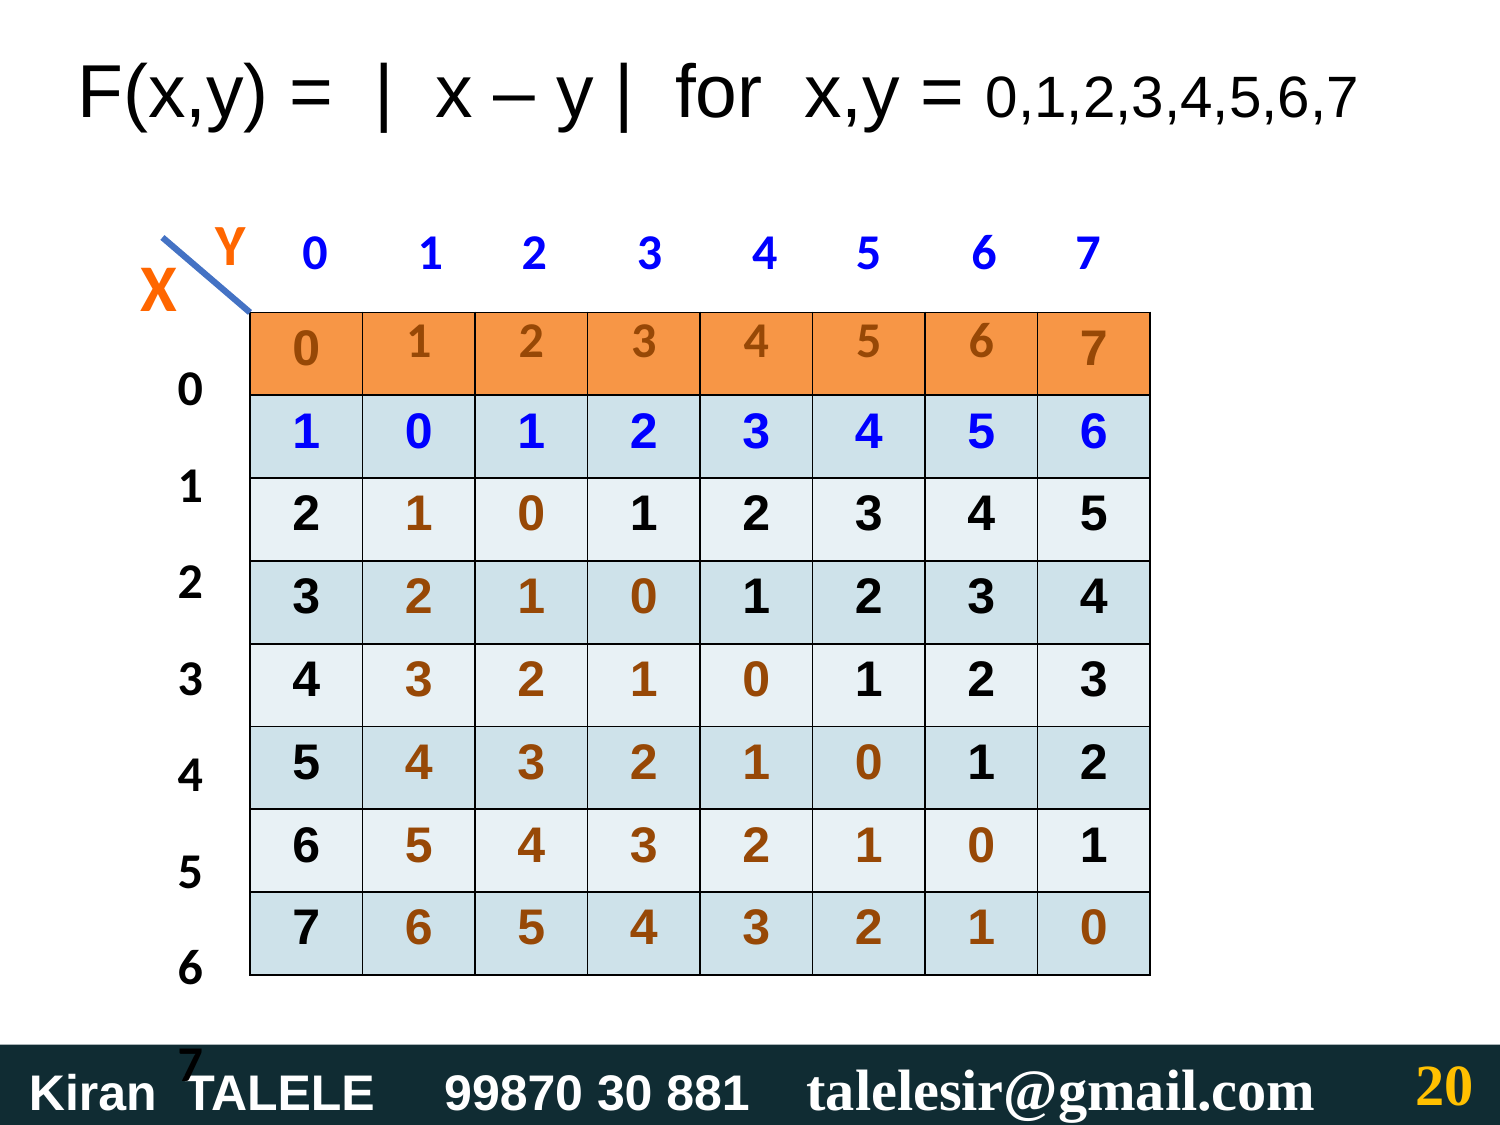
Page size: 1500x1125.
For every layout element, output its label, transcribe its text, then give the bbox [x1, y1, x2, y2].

table_cell 1 [476, 396, 587, 477]
table_cell 3 [363, 645, 474, 726]
table_cell 3 [701, 893, 812, 974]
table_cell 0 [813, 727, 924, 808]
table_header 2 [476, 313, 587, 394]
table_cell 0 [588, 562, 699, 643]
table_cell 0 [926, 810, 1037, 891]
table_cell 3 [813, 479, 924, 560]
table_cell 6 [1038, 396, 1149, 477]
table_cell 4 [1038, 562, 1149, 643]
table_cell 1 [813, 810, 924, 891]
table_cell 6 [363, 893, 474, 974]
table_cell 0 [363, 396, 474, 477]
table_cell 4 [476, 810, 587, 891]
table_cell 1 [1038, 810, 1149, 891]
text_box F(x,y) = | x – y | for x,y = 0,1,2,3,4,5,6,7 [62, 24, 1425, 150]
table_cell 7 [251, 893, 362, 974]
table_cell 5 [251, 727, 362, 808]
table_cell 1 [926, 727, 1037, 808]
table_cell 4 [251, 645, 362, 726]
table_cell 5 [476, 893, 587, 974]
table_cell 5 [1038, 479, 1149, 560]
table_cell 2 [363, 562, 474, 643]
table_cell 1 [588, 645, 699, 726]
text_box X [124, 237, 162, 334]
table_cell 1 [813, 645, 924, 726]
table_cell 6 [251, 810, 362, 891]
table_cell 5 [363, 810, 474, 891]
table_cell 3 [251, 562, 362, 643]
table_cell 1 [701, 727, 812, 808]
table_header 3 [588, 313, 699, 394]
table_cell 1 [588, 479, 699, 560]
table_cell 1 [926, 893, 1037, 974]
table_cell 3 [926, 562, 1037, 643]
table_cell 2 [701, 810, 812, 891]
table_header 6 [926, 313, 1037, 394]
table_cell 5 [926, 396, 1037, 477]
table_cell 0 [701, 645, 812, 726]
text_box 0 1 2 3 4 5 6 7 [287, 211, 1156, 288]
table_header 4 [701, 313, 812, 394]
table_cell 2 [813, 562, 924, 643]
table_header 0 [251, 313, 362, 394]
table_cell 2 [813, 893, 924, 974]
table_header 7 [1038, 313, 1149, 394]
table_cell 4 [926, 479, 1037, 560]
table_cell 4 [588, 893, 699, 974]
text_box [0, 1039, 1500, 1125]
table_cell 3 [588, 810, 699, 891]
table_cell 2 [588, 396, 699, 477]
text_box 0 1 2 3 4 5 6 7 [162, 321, 219, 977]
table_header 1 [363, 313, 474, 394]
table_cell 2 [476, 645, 587, 726]
table_cell 1 [251, 396, 362, 477]
table_cell 1 [363, 479, 474, 560]
table_cell 4 [813, 396, 924, 477]
table_cell 2 [701, 479, 812, 560]
table_cell 2 [1038, 727, 1149, 808]
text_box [162, 237, 251, 313]
table_cell 4 [363, 727, 474, 808]
table_cell 0 [1038, 893, 1149, 974]
table_cell 2 [251, 479, 362, 560]
text_box Y [200, 200, 265, 286]
table_cell 1 [476, 562, 587, 643]
table_cell 2 [588, 727, 699, 808]
table_cell 3 [476, 727, 587, 808]
table_cell 2 [926, 645, 1037, 726]
table_cell 1 [701, 562, 812, 643]
table_header 5 [813, 313, 924, 394]
table_cell 3 [701, 396, 812, 477]
table_cell 3 [1038, 645, 1149, 726]
table_cell 0 [476, 479, 587, 560]
